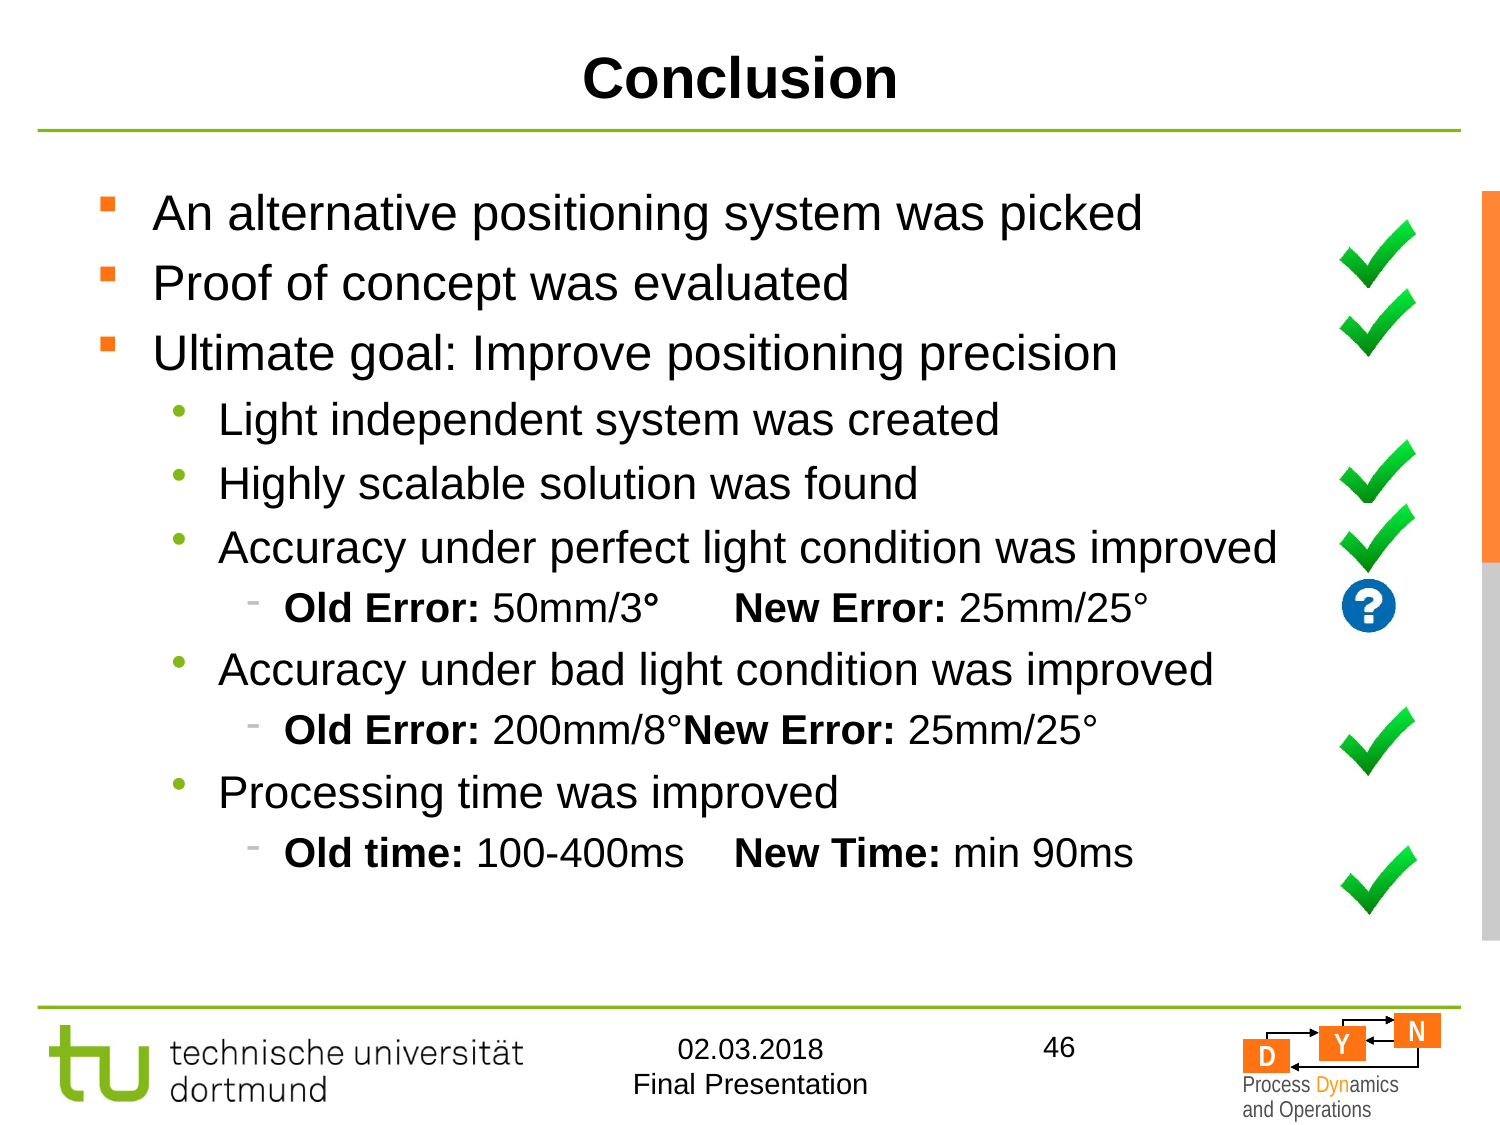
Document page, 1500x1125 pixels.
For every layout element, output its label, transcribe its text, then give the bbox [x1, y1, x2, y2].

picture [1320, 574, 1416, 638]
picture [49, 1025, 523, 1102]
picture [1338, 439, 1416, 573]
title Conclusion [81, 10, 1417, 141]
list An alternative positioning system was picked Proof of concept was evaluated Ultimate goal: Improve positioning precision Light independent system was created Highly scalable solution was found Accuracy under perfect light condition was improved Old Error: 50mm/3° New Error: 25mm/25° Accuracy under bad light condition was improved Old Error: 200mm/8°New Error: 25mm/25° Processing time was improved Old time: 100-400ms New Time: min 90ms [81, 172, 1416, 941]
picture [1338, 219, 1416, 357]
picture [1338, 706, 1416, 776]
picture [1339, 845, 1417, 915]
